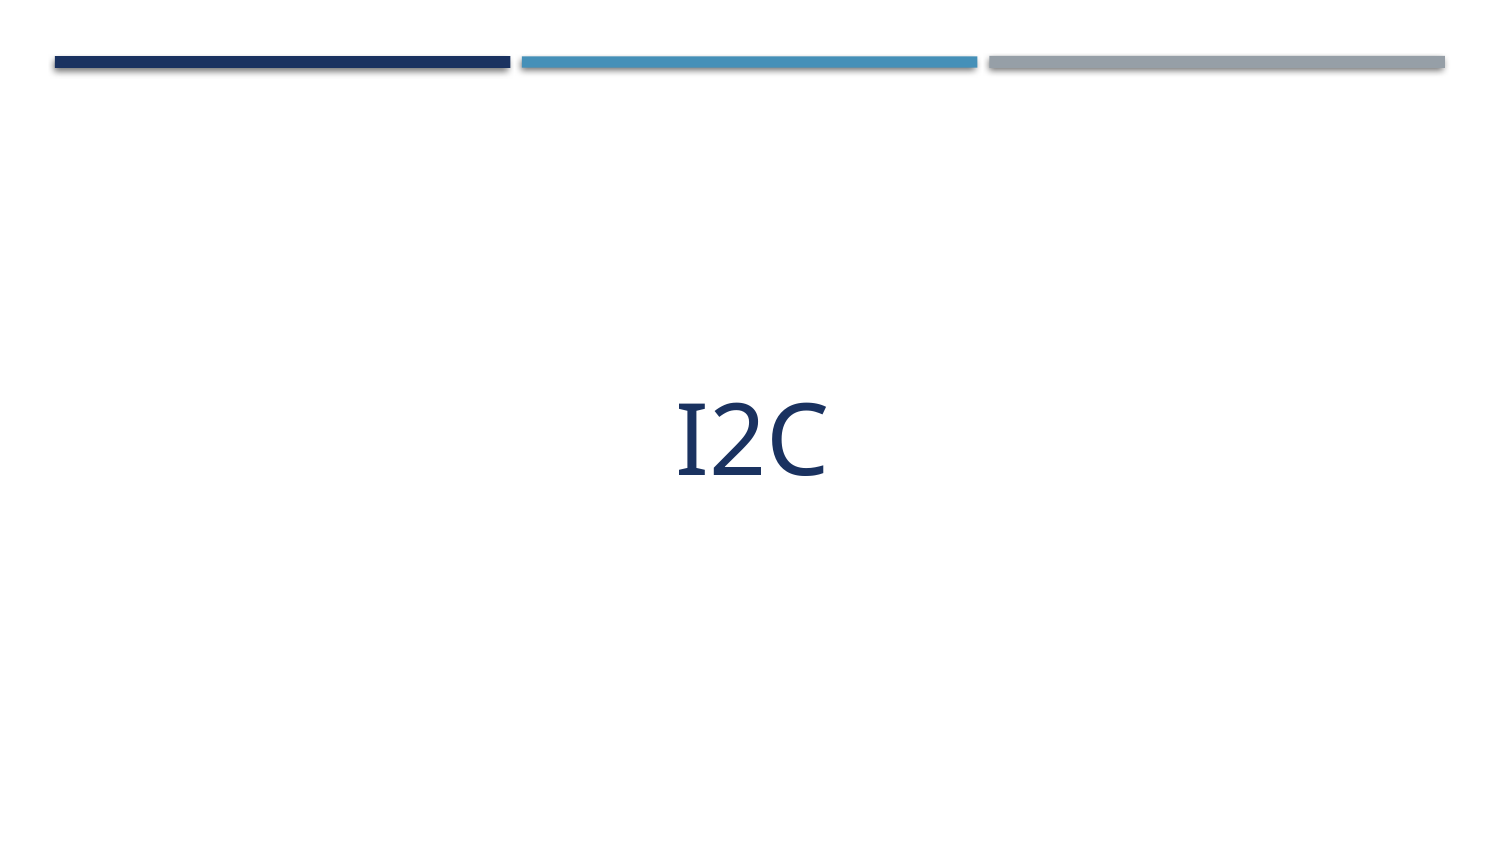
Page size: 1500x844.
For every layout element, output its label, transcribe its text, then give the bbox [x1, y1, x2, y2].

text_box I2C [67, 360, 1439, 505]
title USART [0, 374, 1357, 559]
